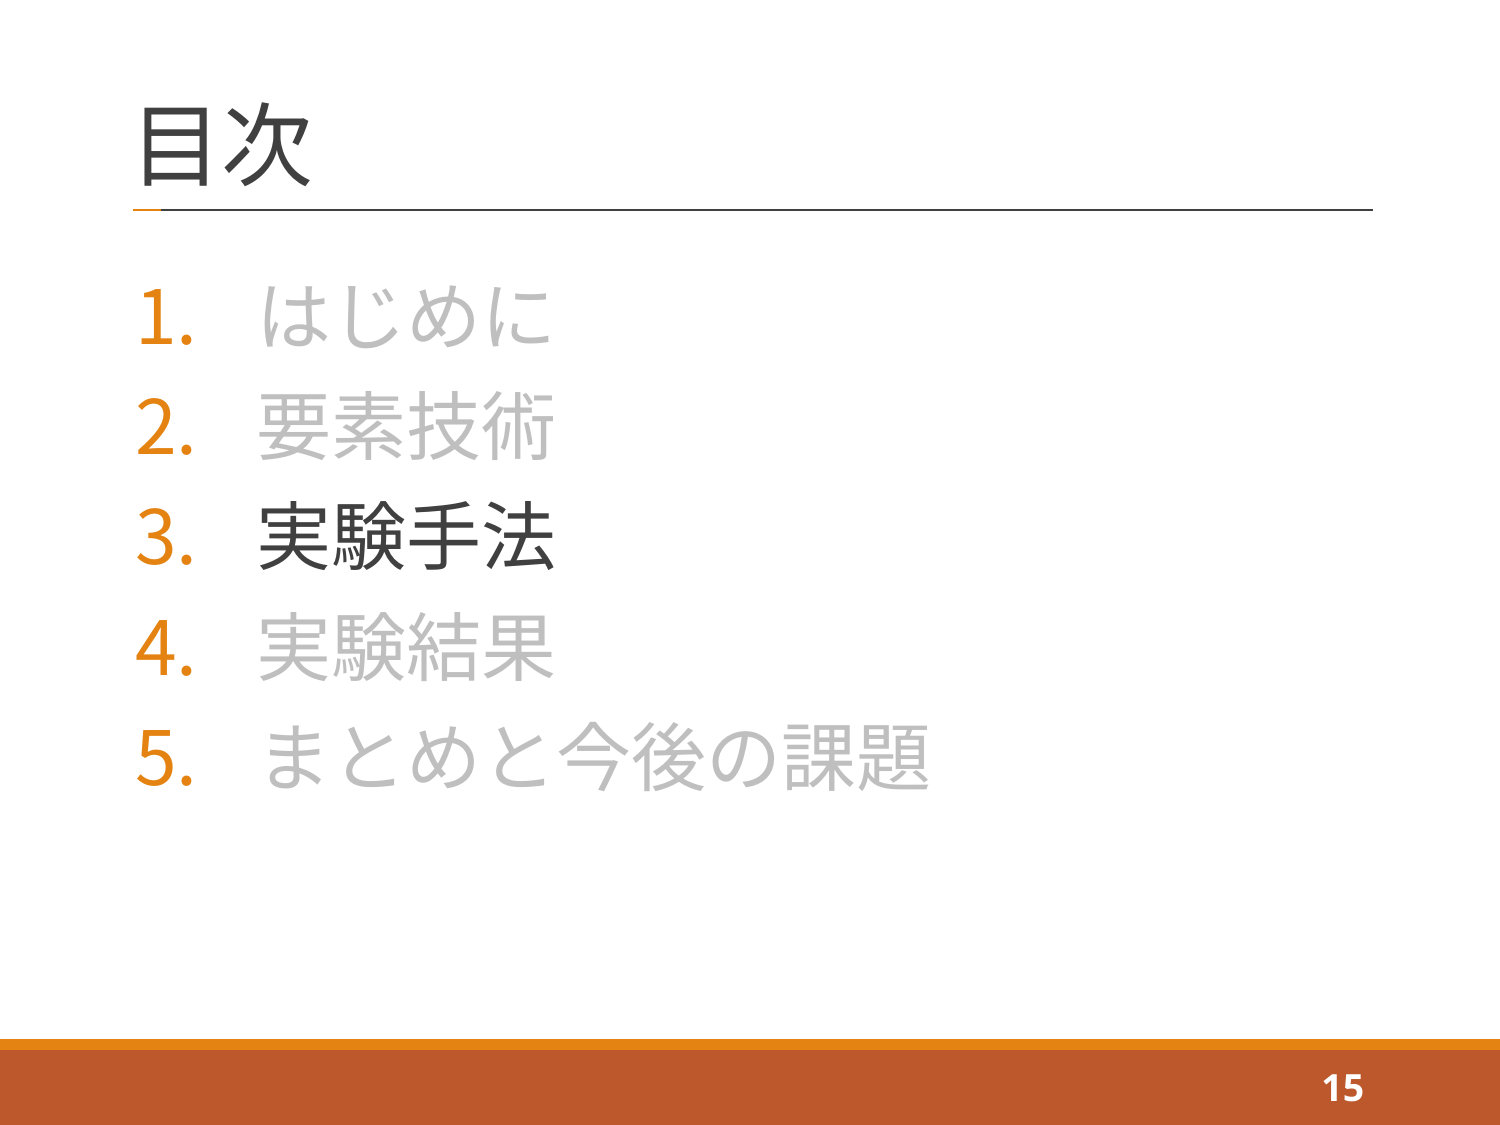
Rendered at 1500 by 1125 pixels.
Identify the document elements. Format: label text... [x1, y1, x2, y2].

list はじめに 要素技術 実験手法 実験結果 まとめと今後の課題 [135, 272, 1373, 1016]
title 目次 [115, 37, 1373, 207]
slide_number 15 [1218, 1059, 1380, 1120]
